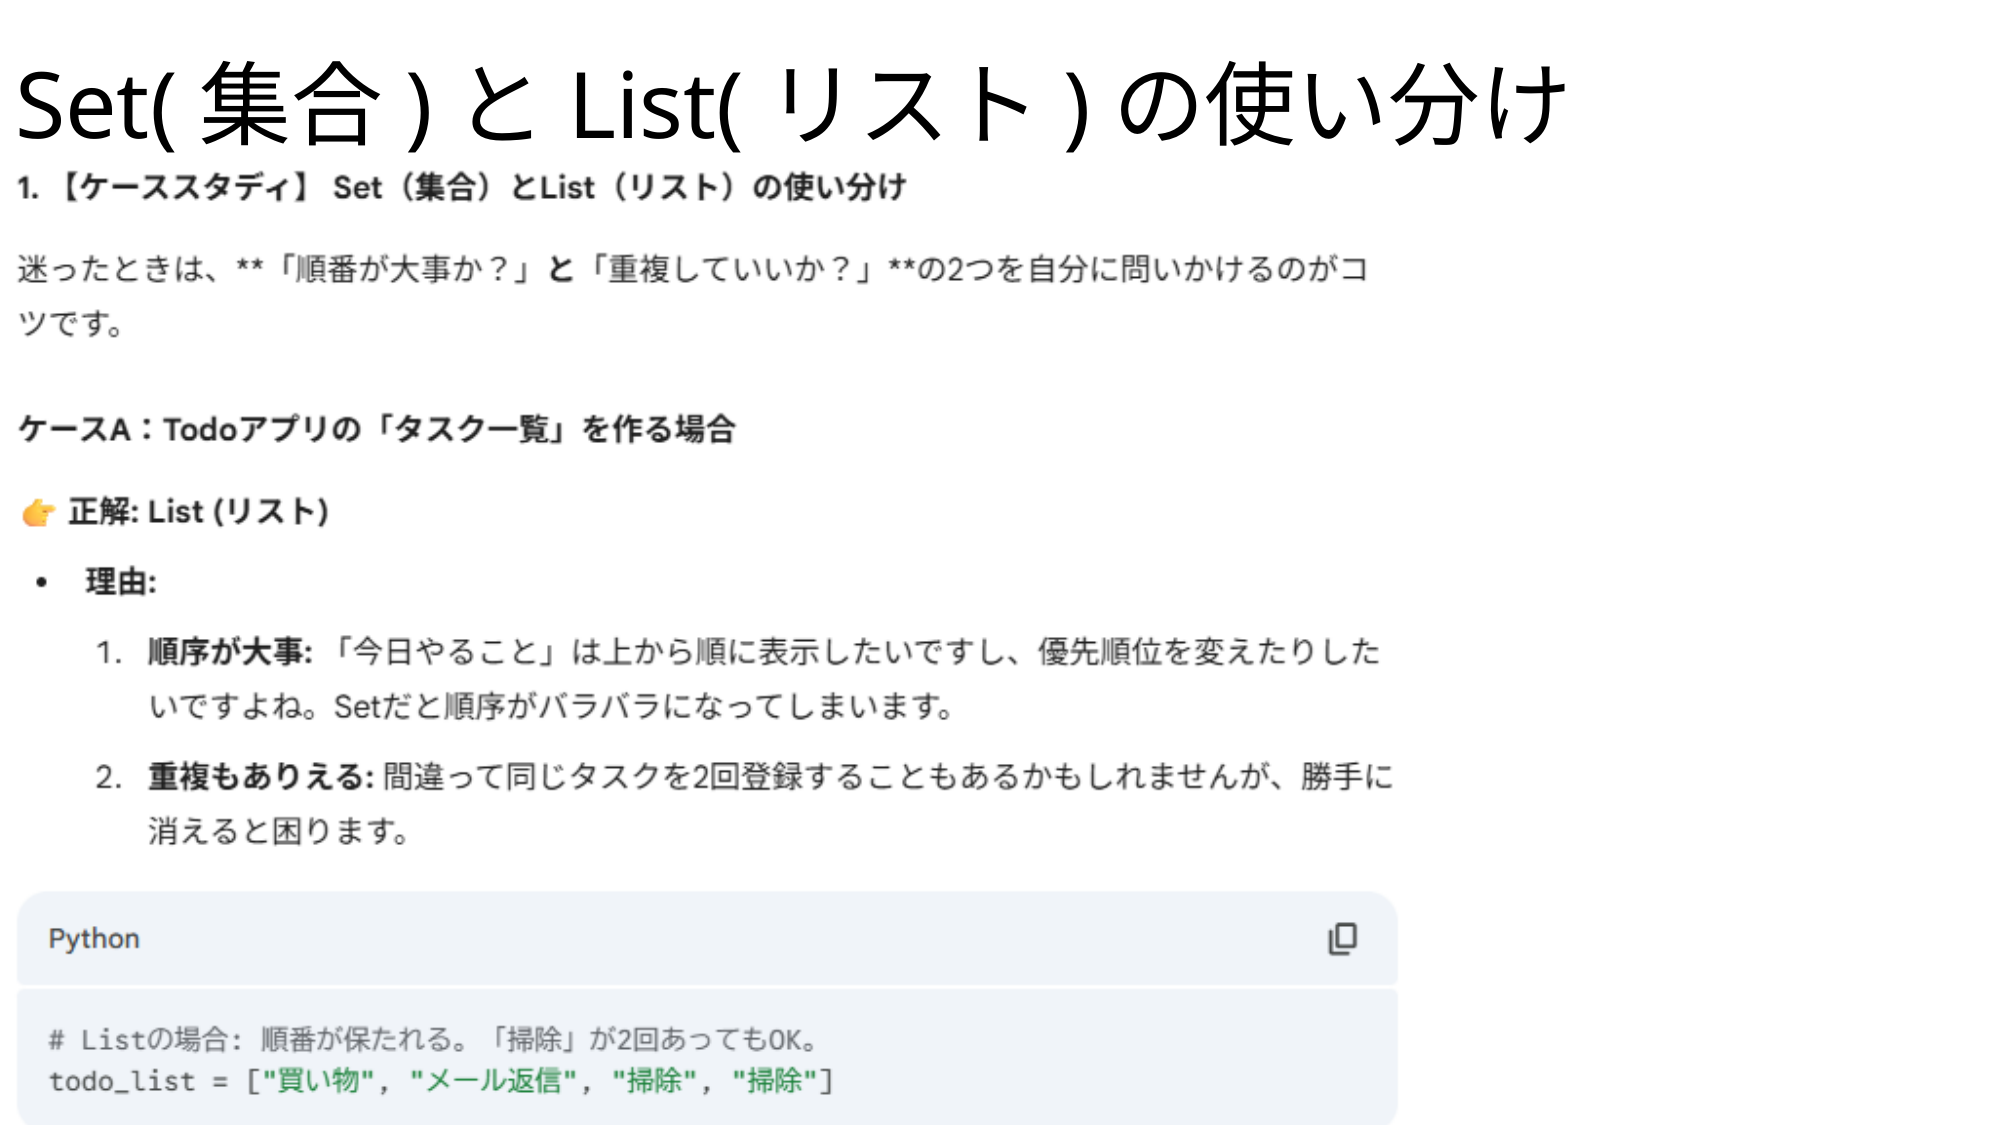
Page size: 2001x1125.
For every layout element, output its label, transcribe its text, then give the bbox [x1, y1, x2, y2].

title Set(集合)とList(リスト)の使い分け [0, 0, 1725, 218]
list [0, 153, 1412, 1125]
